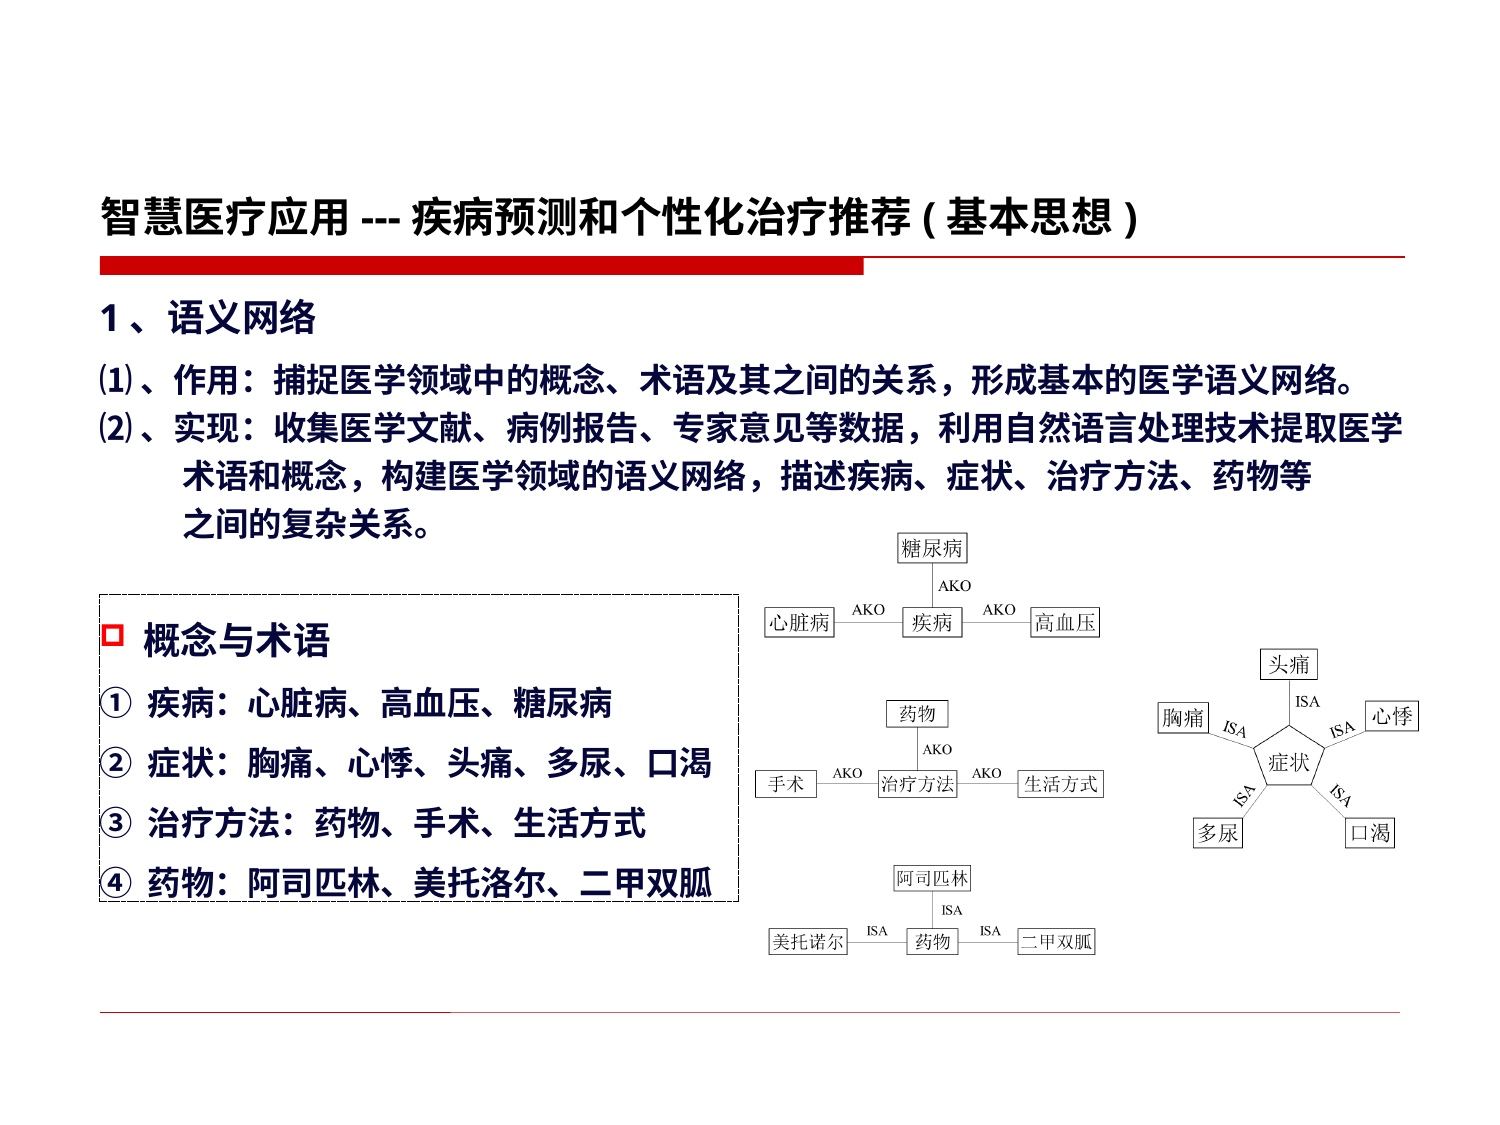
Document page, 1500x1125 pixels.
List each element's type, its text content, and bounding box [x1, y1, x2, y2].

text_box 智慧医疗应用---疾病预测和个性化治疗推荐(基本思想) [100, 190, 1145, 241]
text_box 1、语义网络 ⑴、作用：捕捉医学领域中的概念、术语及其之间的关系，形成基本的医学语义网络。 ⑵、实现：收集医学文献、病例报告、专家意见等数据，利用自然语言处理技术提取医学 术语和概念，构建医学领域的语义网络，描述疾病、症状、治疗方法、药物等 之间的复杂关系。 [99, 290, 1412, 527]
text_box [99, 527, 1426, 962]
